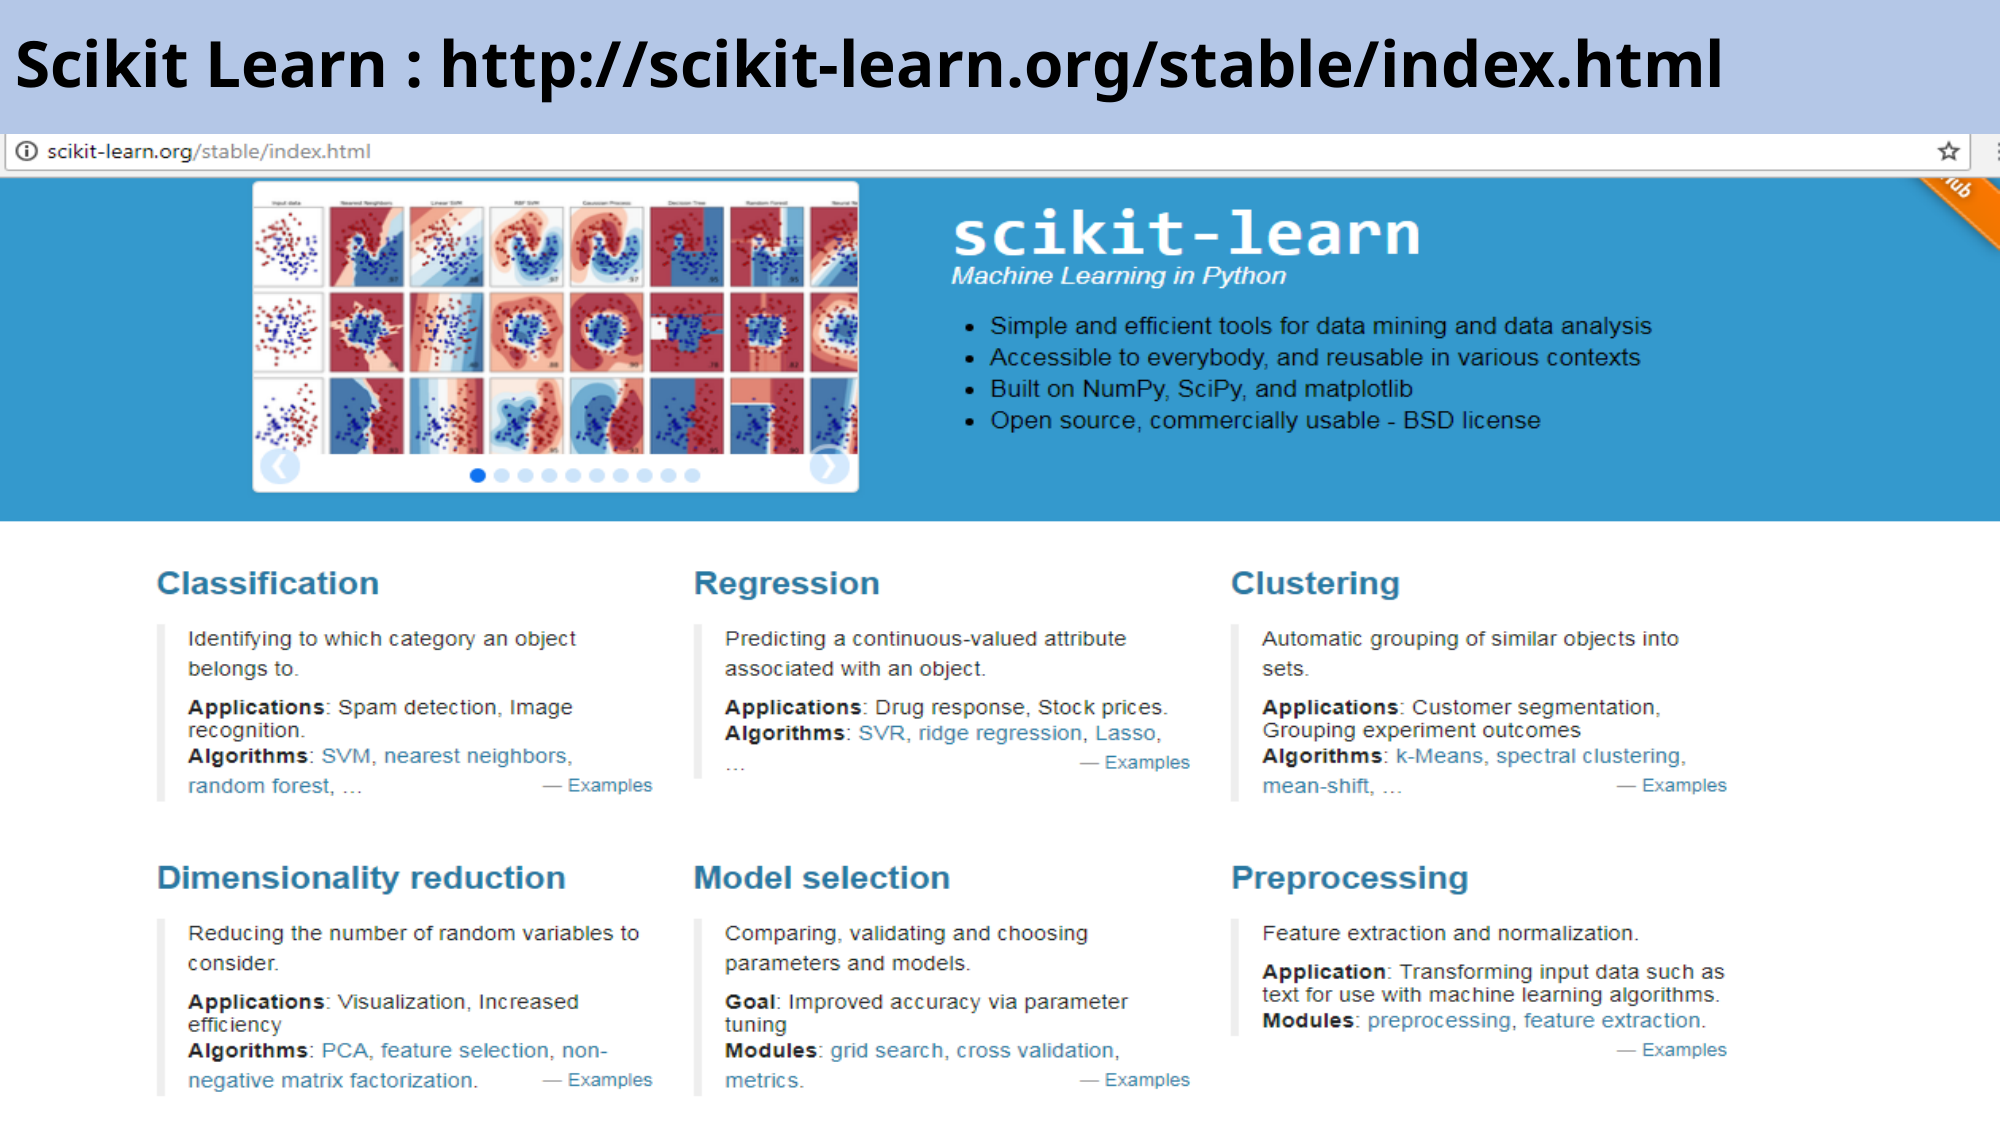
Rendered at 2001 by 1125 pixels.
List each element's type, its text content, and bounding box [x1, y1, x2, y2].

title Scikit Learn : http://scikit-learn.org/stable/index.html [0, 0, 2000, 134]
picture [0, 134, 2000, 1122]
